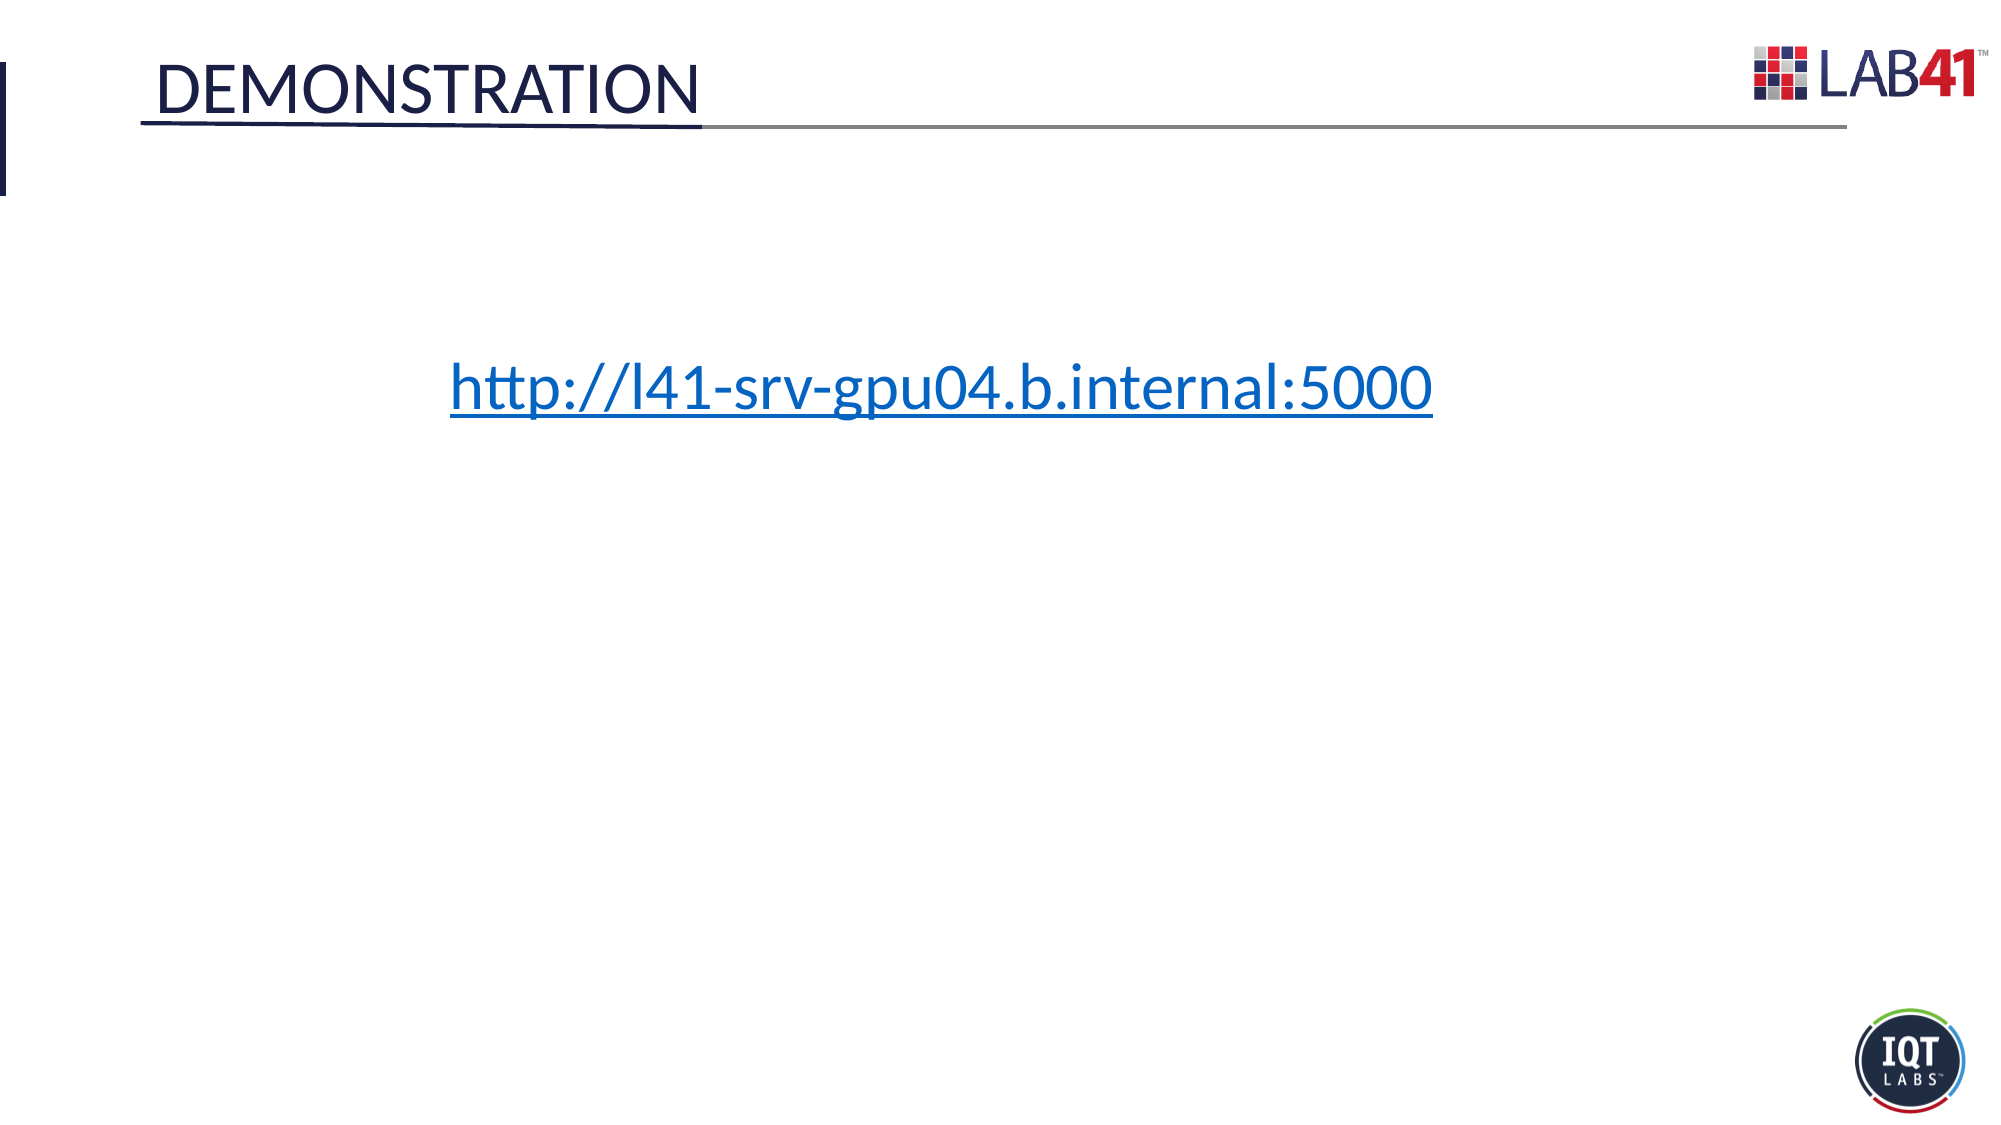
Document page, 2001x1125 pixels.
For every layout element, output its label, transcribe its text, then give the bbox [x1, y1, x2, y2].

text_box http://l41-srv-gpu04.b.internal:5000 [434, 335, 1667, 510]
picture [1747, 41, 2000, 107]
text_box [140, 123, 702, 128]
text_box DEMONSTRATION [140, 30, 1467, 125]
text_box DEMONSTRATION [140, 128, 1467, 136]
picture [1855, 1008, 1966, 1114]
